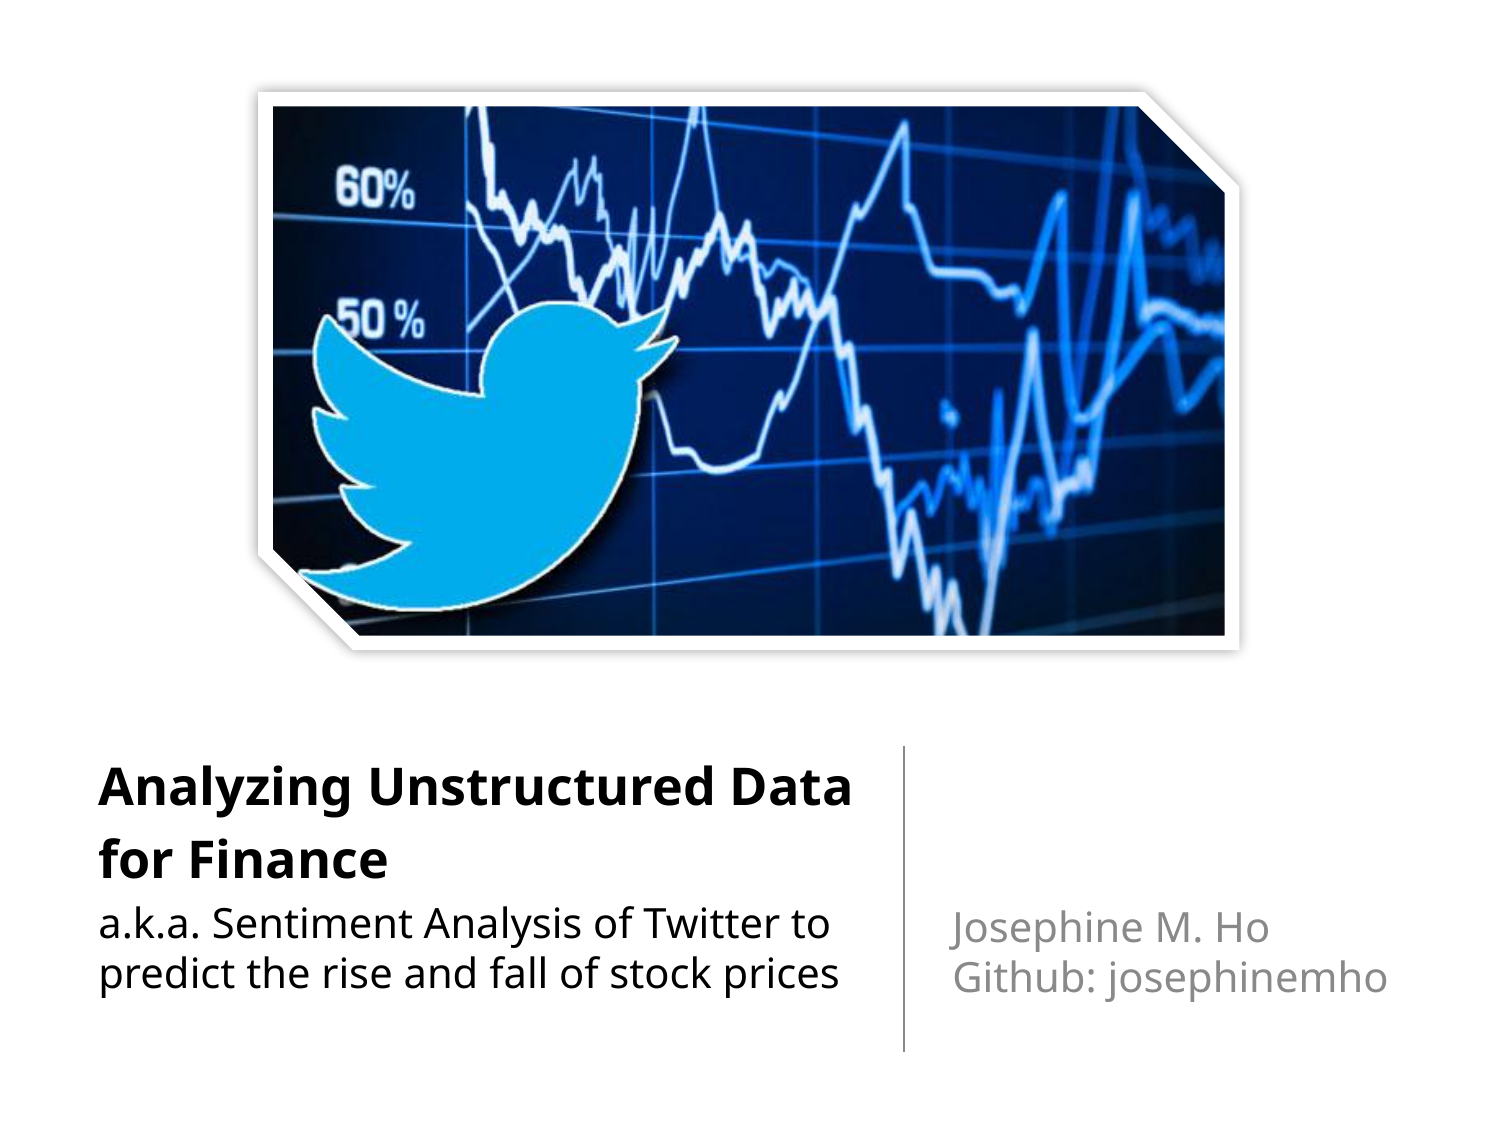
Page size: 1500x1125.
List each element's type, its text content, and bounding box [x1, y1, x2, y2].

subtitle Analyzing Unstructured Data for Finance a.k.a. Sentiment Analysis of Twitter to predict the rise and fall of stock prices [83, 745, 903, 1053]
text_box Josephine M. Ho Github: josephinemho [937, 893, 1435, 1009]
picture [265, 98, 1233, 644]
